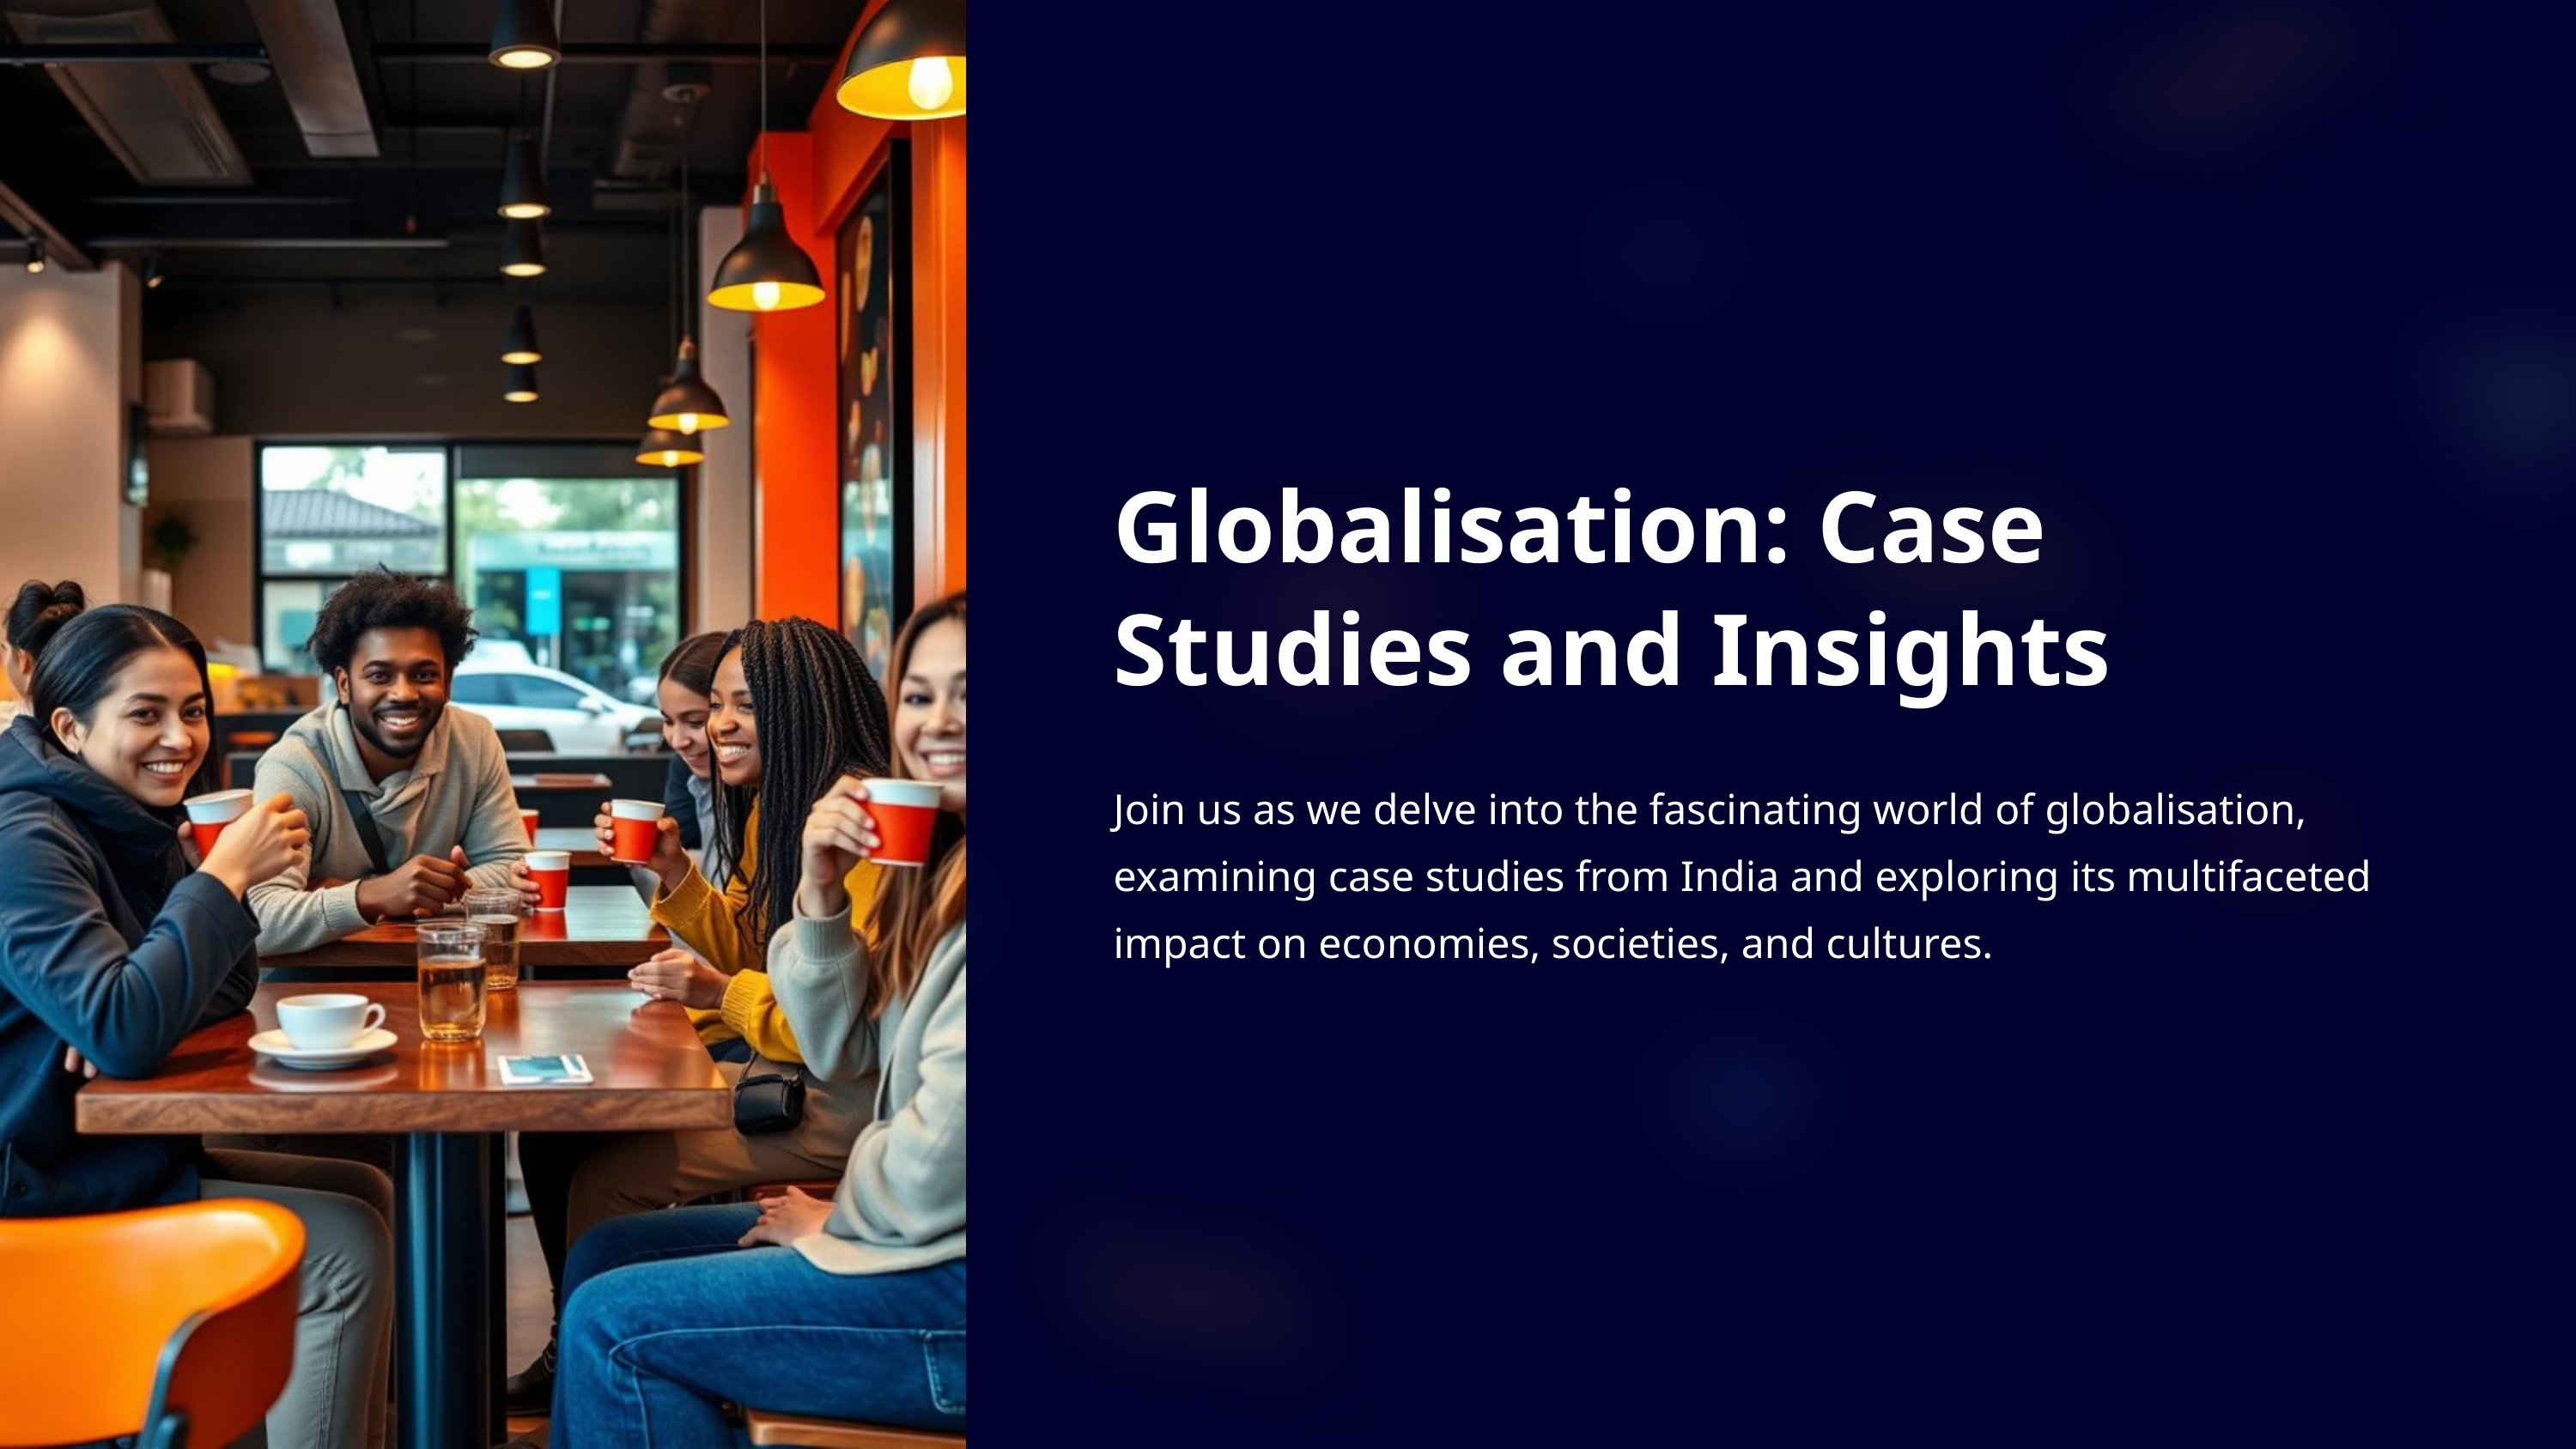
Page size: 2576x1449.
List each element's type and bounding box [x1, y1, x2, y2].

text_box [0, 0, 2576, 1449]
